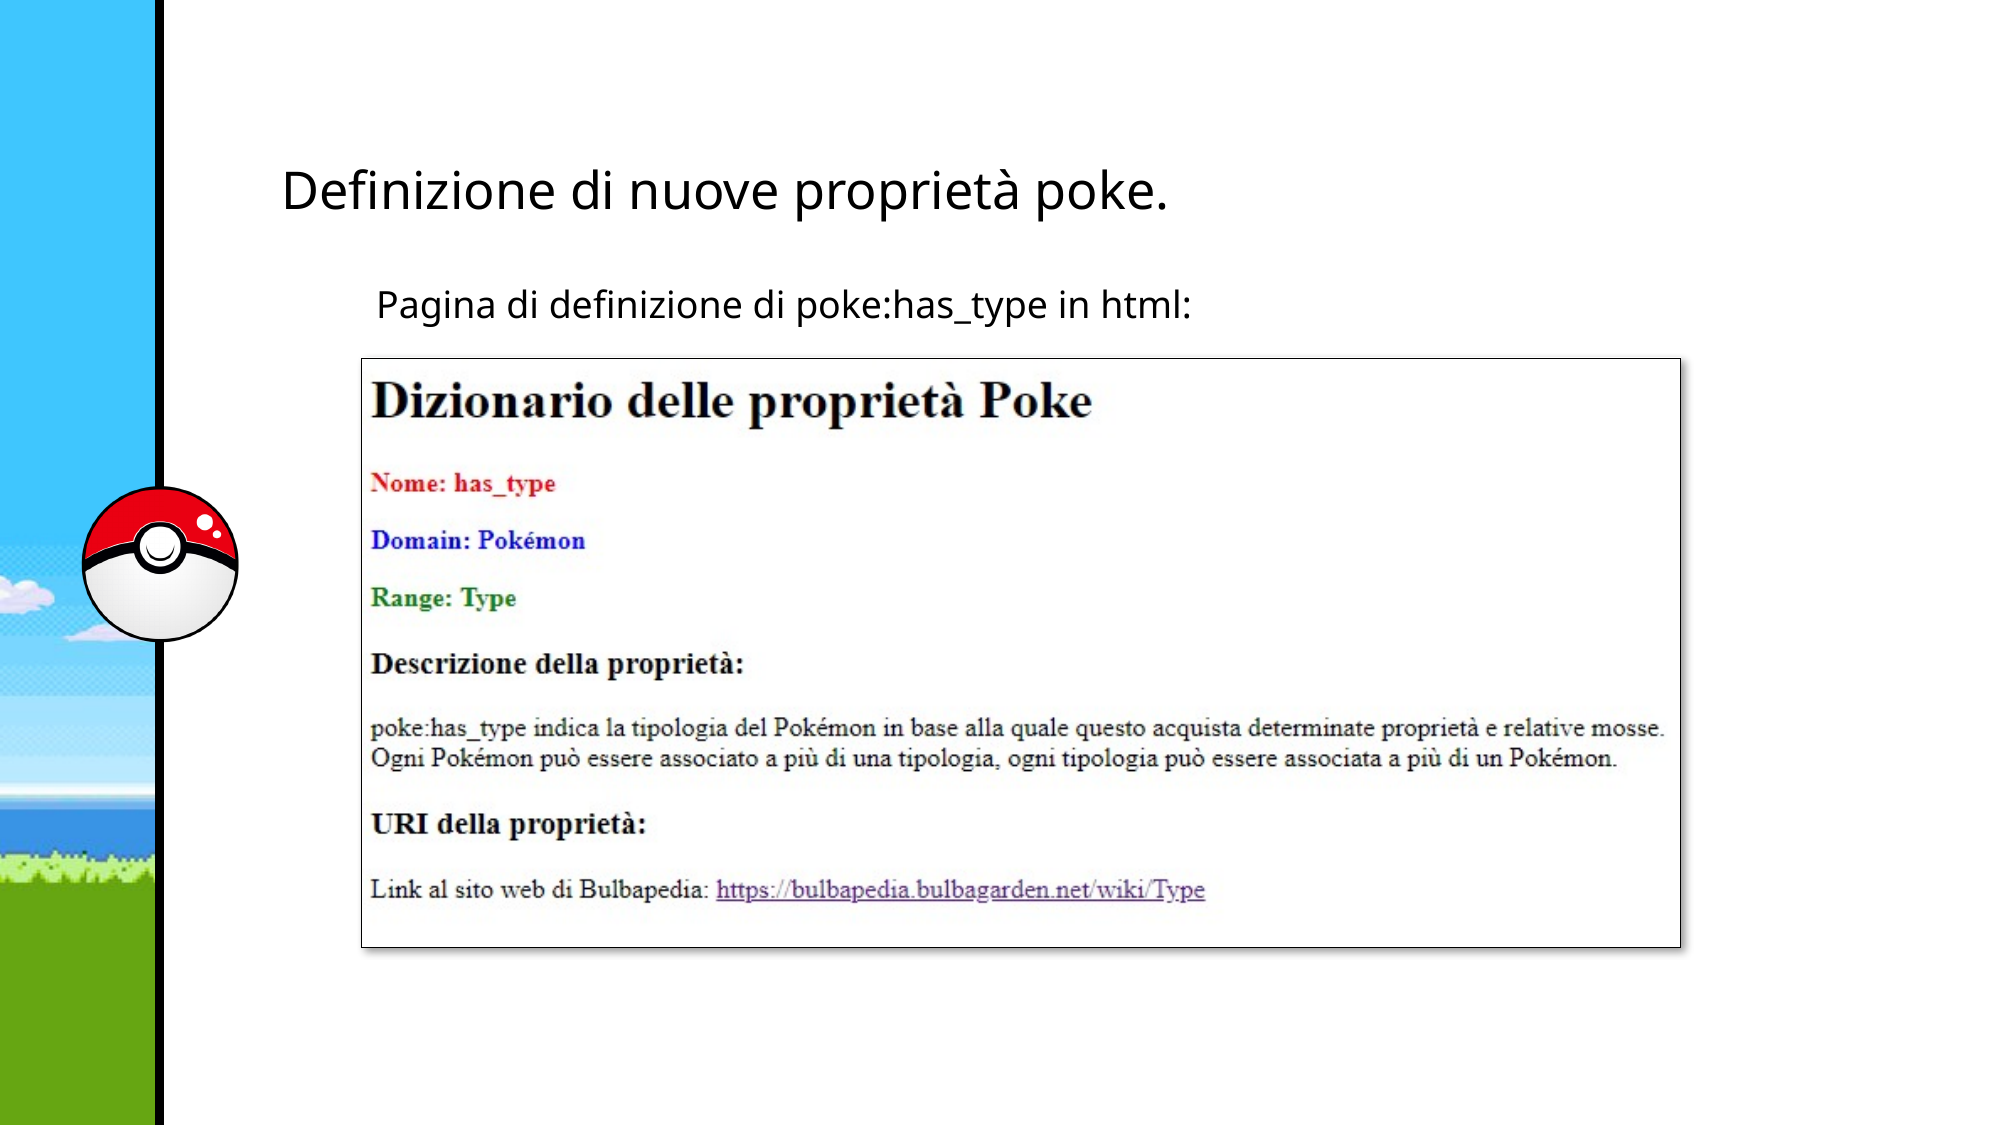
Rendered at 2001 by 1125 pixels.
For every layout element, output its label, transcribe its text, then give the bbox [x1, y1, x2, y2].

picture [0, 0, 249, 1125]
text_box Pagina di definizione di poke:has_type in html: [361, 273, 1859, 334]
picture [361, 357, 1681, 947]
text_box Definizione di nuove proprietà poke. [266, 149, 1900, 228]
